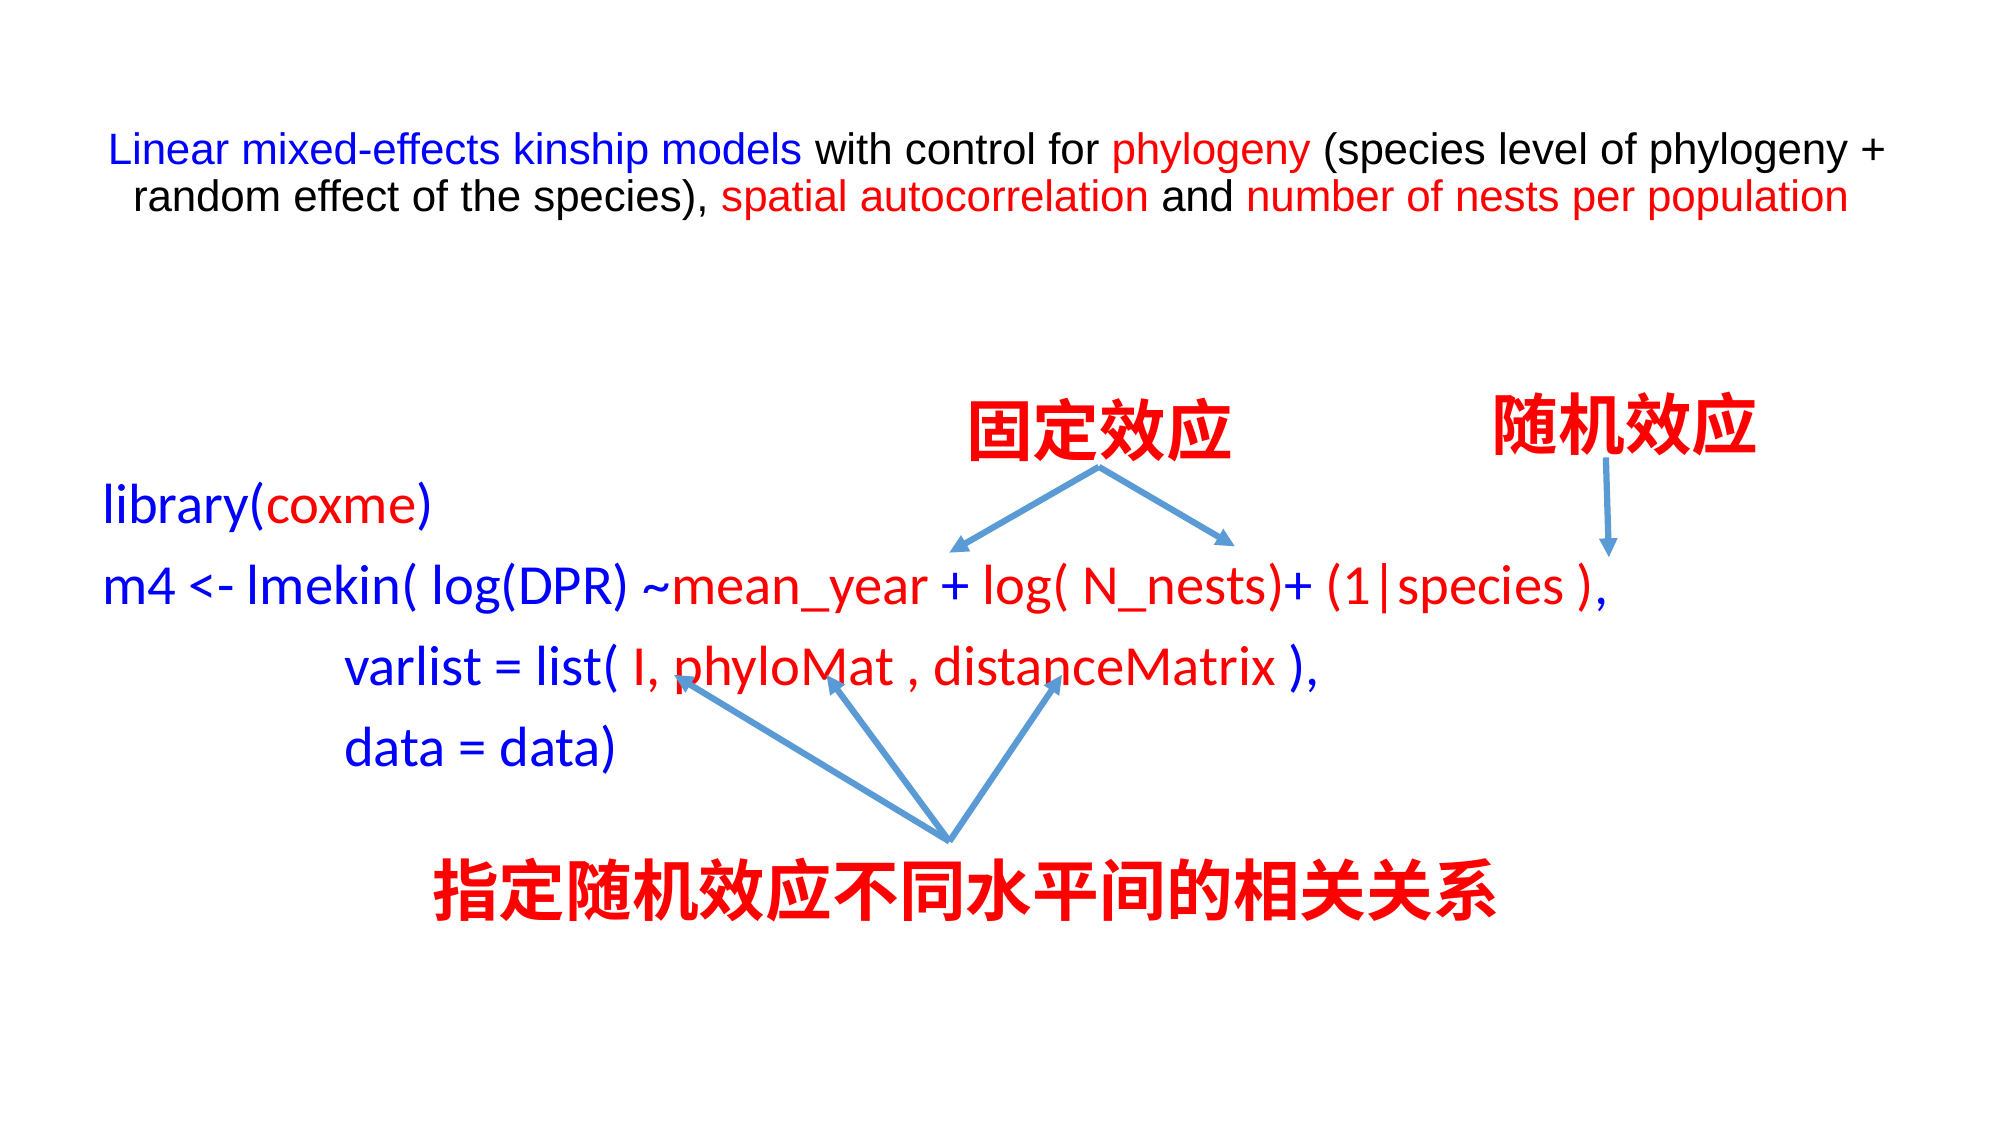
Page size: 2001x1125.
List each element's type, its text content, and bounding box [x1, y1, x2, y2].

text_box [950, 674, 1062, 842]
text_box 指定随机效应不同水平间的相关关系 [417, 841, 1516, 937]
title Linear mixed-effects kinship models with control for phylogeny (species level of phylogeny + random effect of the species), spatial autocorrelation and number of nests per population [86, 102, 1908, 320]
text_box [1098, 466, 1235, 547]
text_box 随机效应 [1476, 375, 1774, 471]
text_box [949, 466, 1099, 553]
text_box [1605, 457, 1609, 558]
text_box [674, 674, 950, 842]
text_box 固定效应 [951, 381, 1249, 476]
list library(coxme) m4 <- lmekin( log(DPR) ~mean_year + log( N_nests)+ (1|species ), varlist = list( I, phyloMat , distanceMatrix ), data = data) [86, 466, 1812, 787]
